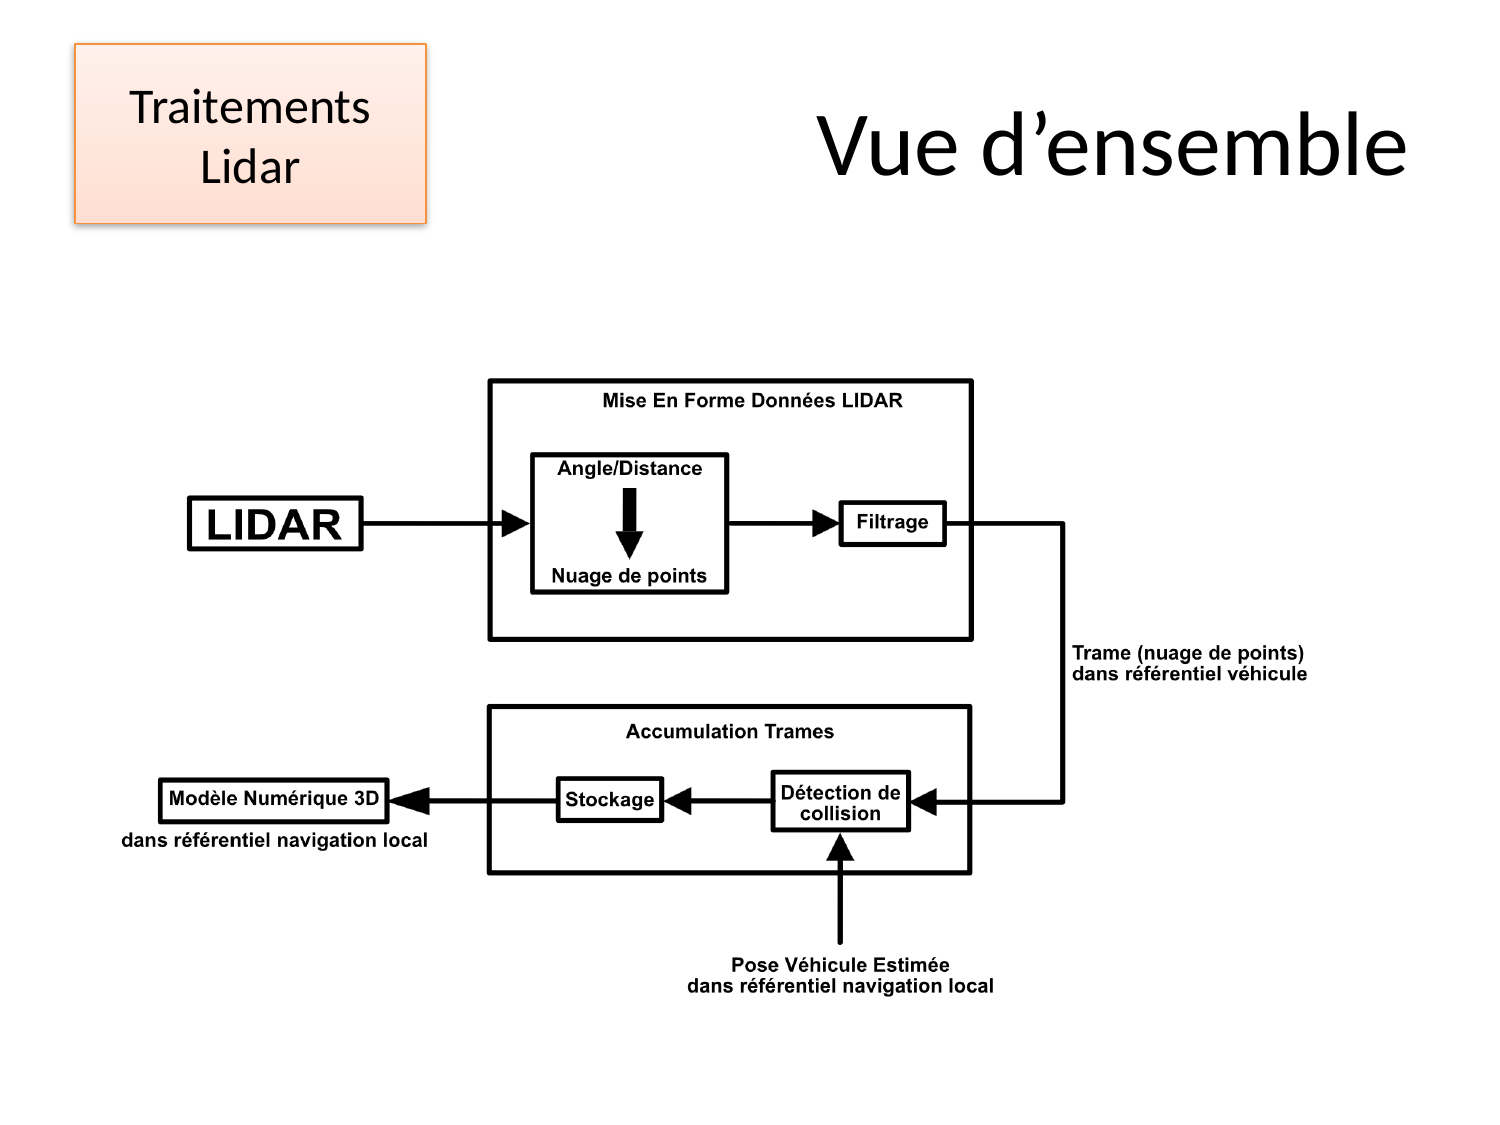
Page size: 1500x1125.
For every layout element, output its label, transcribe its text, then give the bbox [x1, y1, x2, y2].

picture [116, 332, 1319, 1034]
title Vue d’ensemble [590, 45, 1425, 233]
text_box Traitements Lidar [74, 43, 427, 224]
